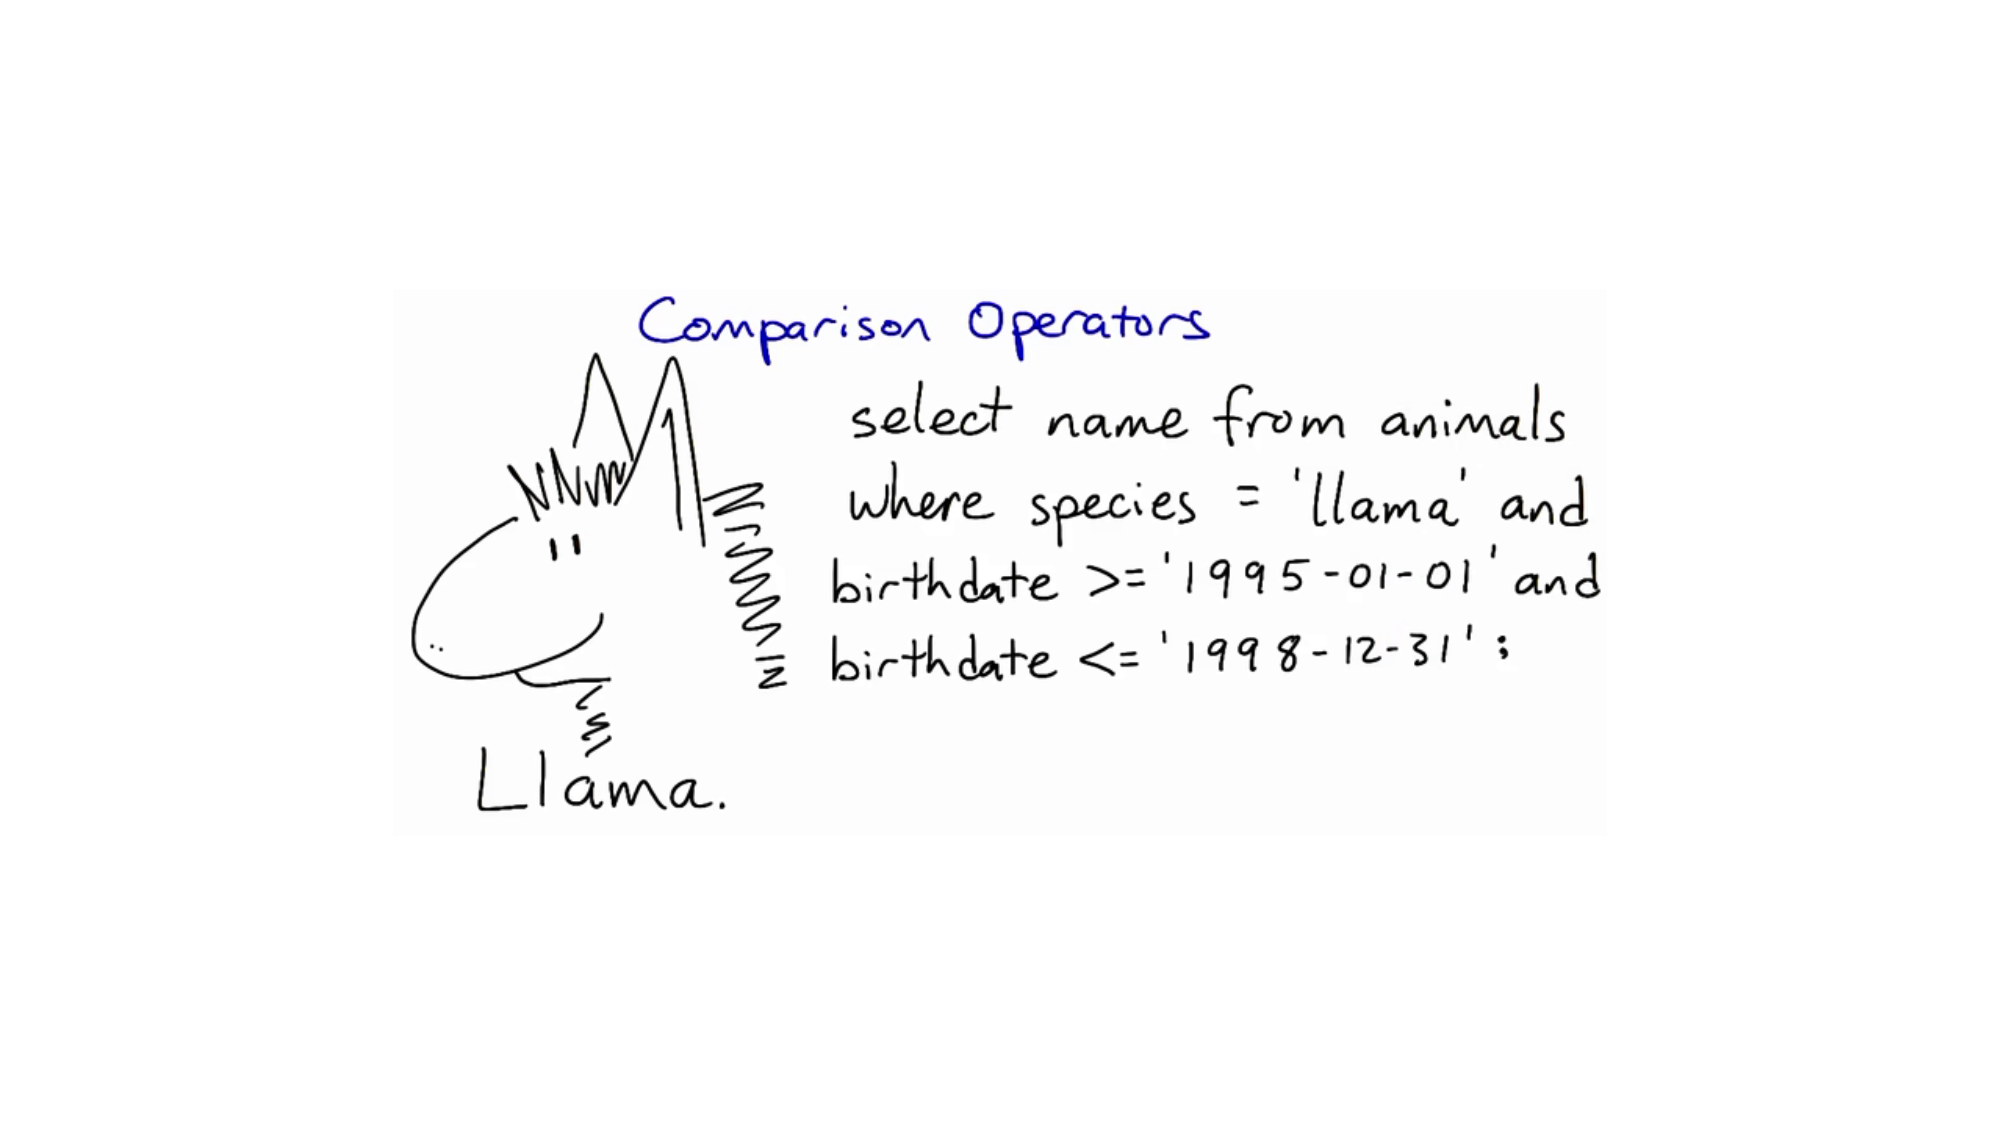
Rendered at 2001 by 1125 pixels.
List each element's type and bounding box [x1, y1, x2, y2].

picture [393, 288, 1607, 836]
